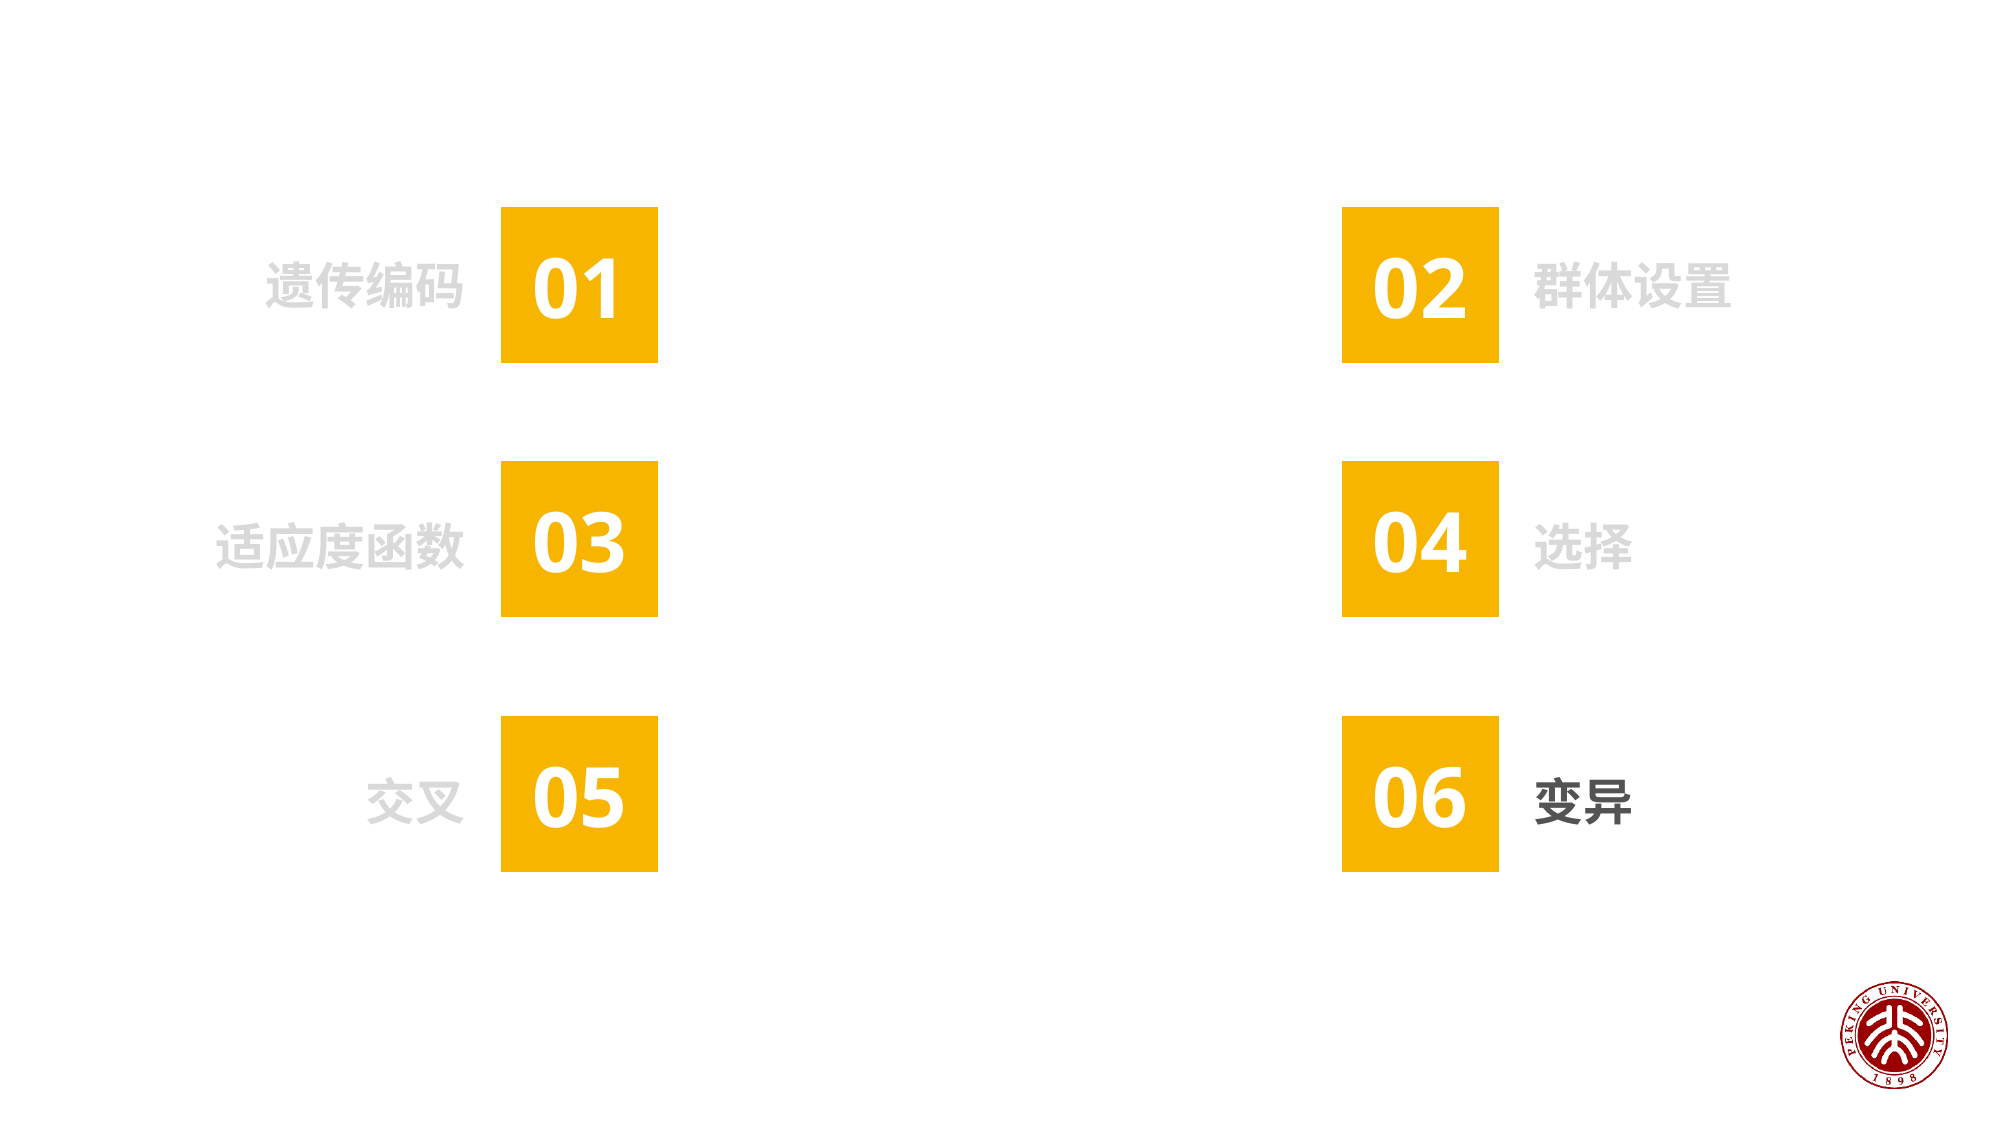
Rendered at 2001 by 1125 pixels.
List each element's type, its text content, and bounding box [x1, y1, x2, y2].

text_box 02 [1342, 207, 1499, 363]
text_box 06 [1342, 716, 1499, 872]
text_box 群体设置 [1518, 247, 1968, 322]
text_box 04 [1342, 461, 1499, 617]
text_box 05 [501, 716, 658, 872]
text_box 交叉 [31, 762, 481, 838]
picture [1840, 981, 1948, 1089]
text_box 变异 [1518, 762, 1968, 838]
text_box 选择 [1518, 508, 1968, 584]
text_box 03 [501, 461, 658, 617]
text_box 适应度函数 [31, 508, 481, 584]
text_box 遗传编码 [31, 247, 481, 322]
text_box 01 [501, 207, 658, 363]
